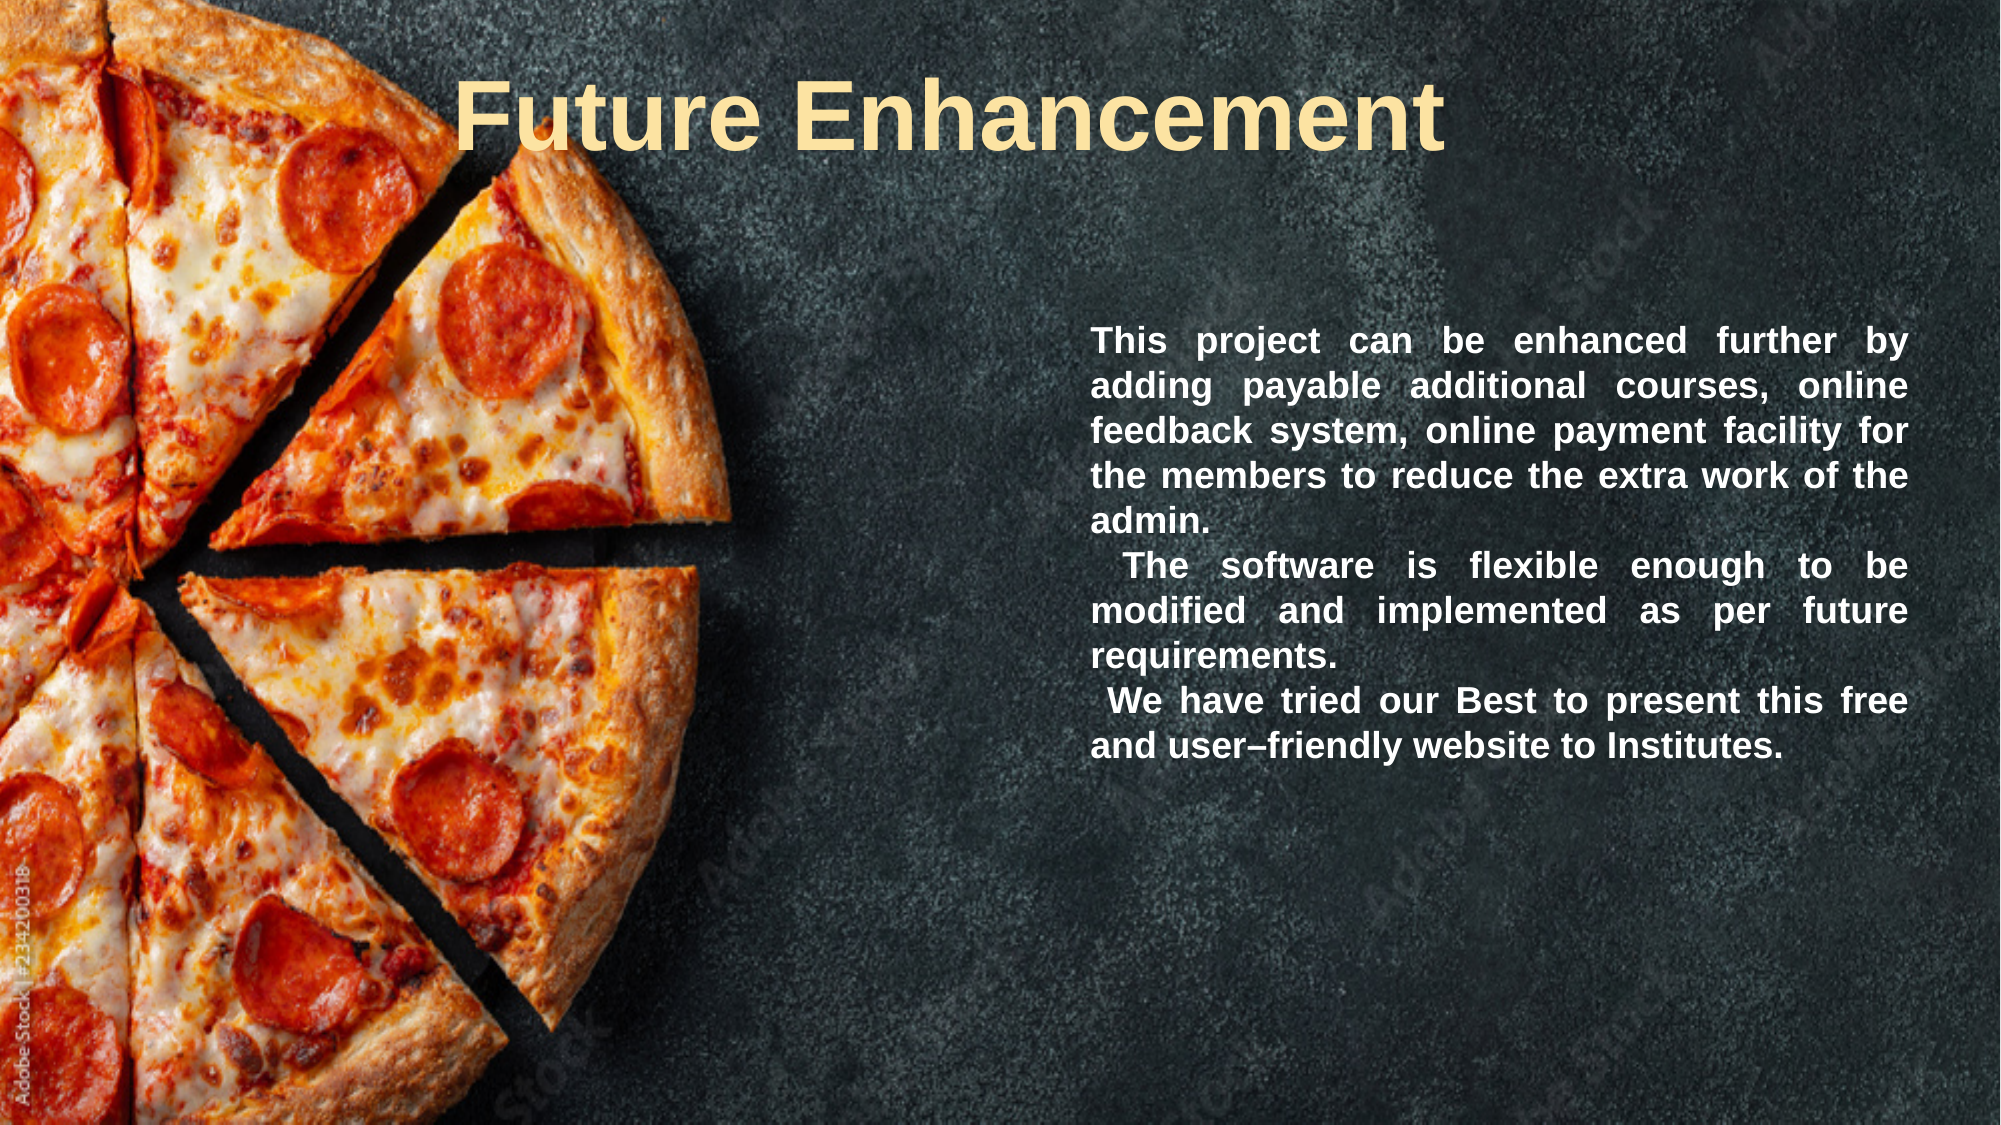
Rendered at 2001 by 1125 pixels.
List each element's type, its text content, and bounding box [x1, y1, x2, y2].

text_box This project can be enhanced further by adding payable additional courses, online feedback system, online payment facility for the members to reduce the extra work of the admin. The software is flexible enough to be modified and implemented as per future requirements. We have tried our Best to present this free and user–friendly website to Institutes. [1075, 308, 1925, 774]
text_box Future Enhancement [160, 43, 1625, 178]
picture [0, 0, 2001, 1125]
